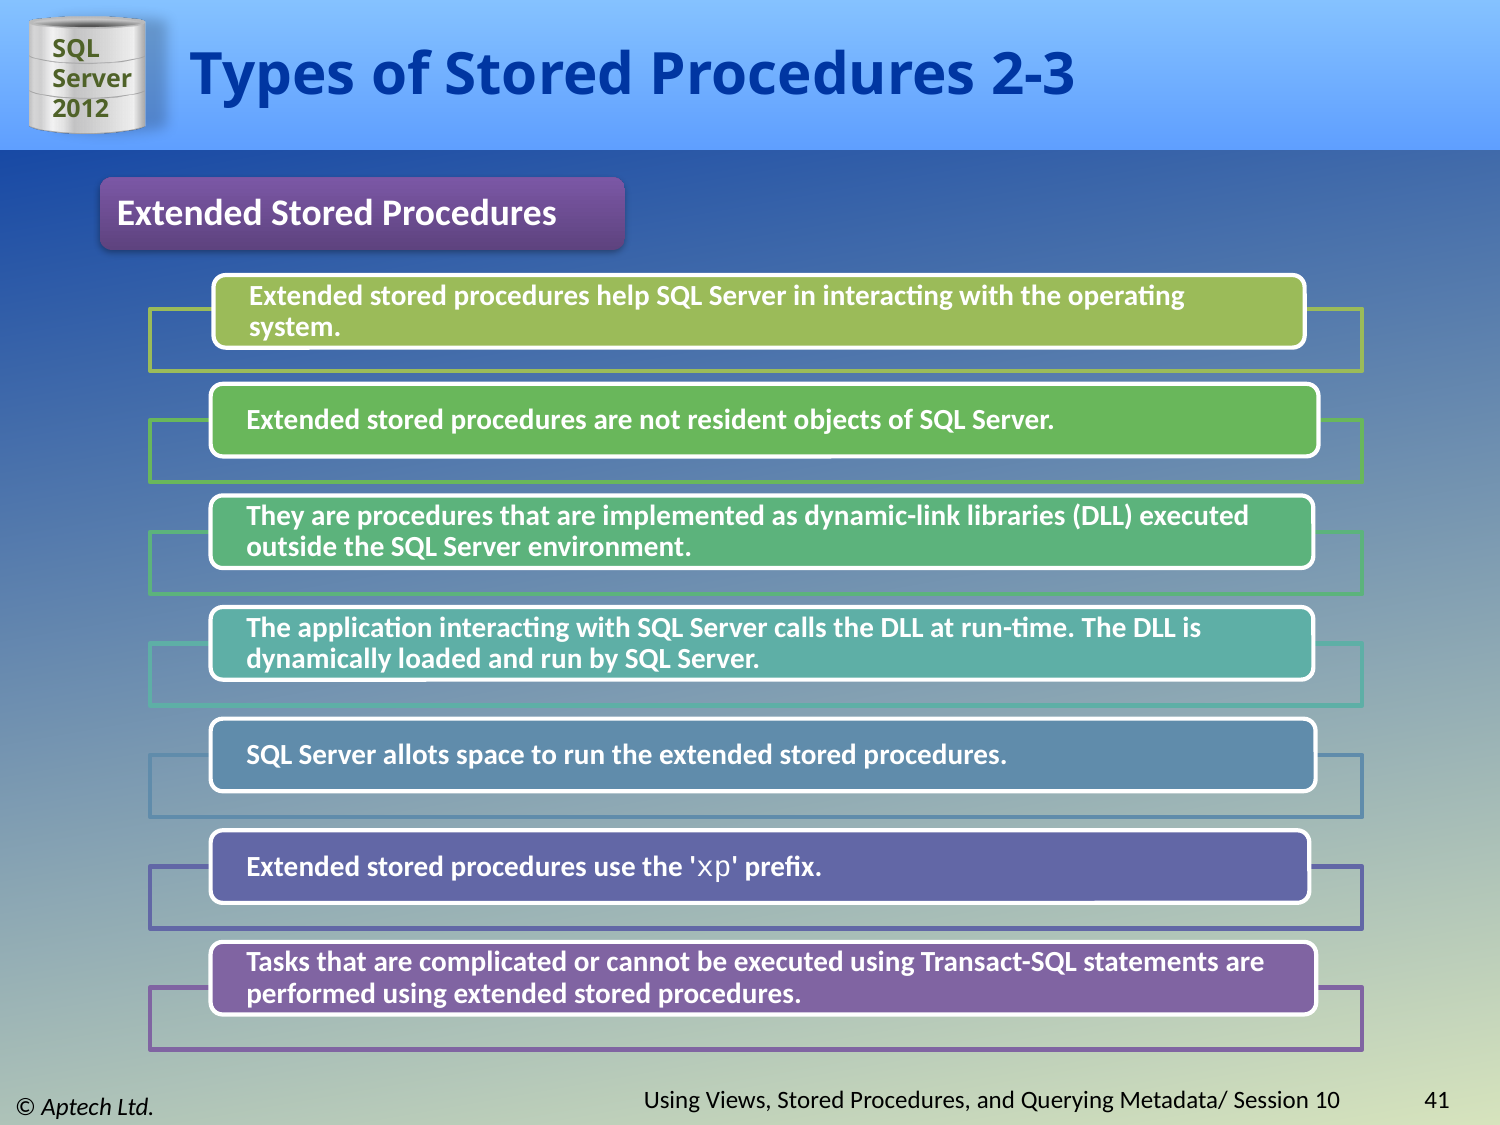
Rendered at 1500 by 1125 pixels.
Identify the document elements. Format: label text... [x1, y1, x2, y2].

footer Using Views, Stored Procedures, and Querying Metadata/ Session 10 [375, 1084, 1363, 1113]
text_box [99, 177, 626, 251]
picture [24, 0, 150, 150]
title Types of Stored Procedures 2-3 [174, 37, 1426, 106]
slide_number 41 [1363, 1084, 1465, 1113]
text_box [149, 262, 1363, 1051]
